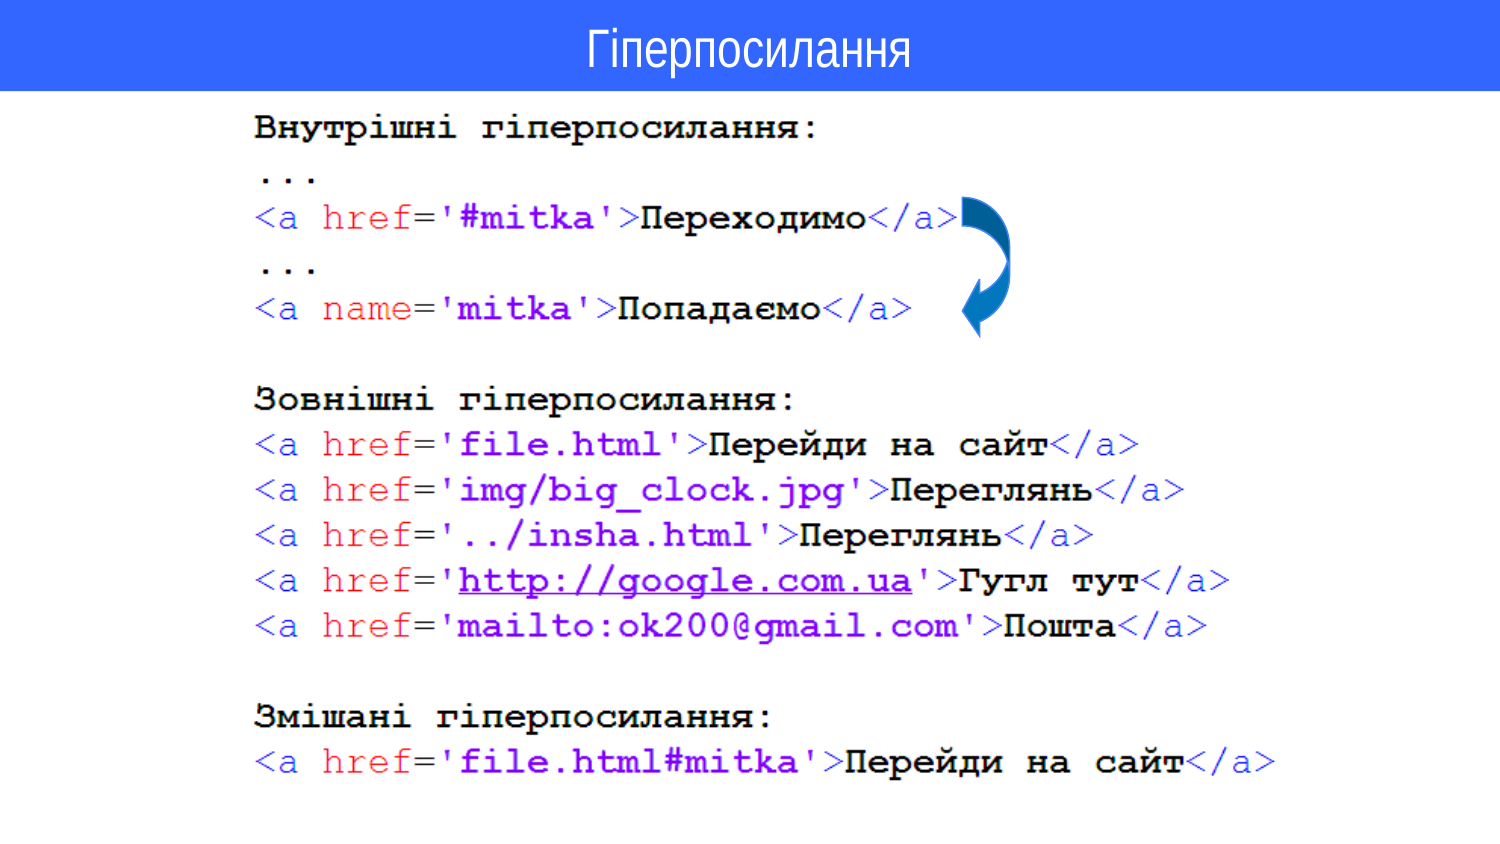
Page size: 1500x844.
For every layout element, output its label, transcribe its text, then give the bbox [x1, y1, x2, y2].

picture [253, 110, 1282, 789]
title Гіперпосилання [0, 0, 1500, 92]
